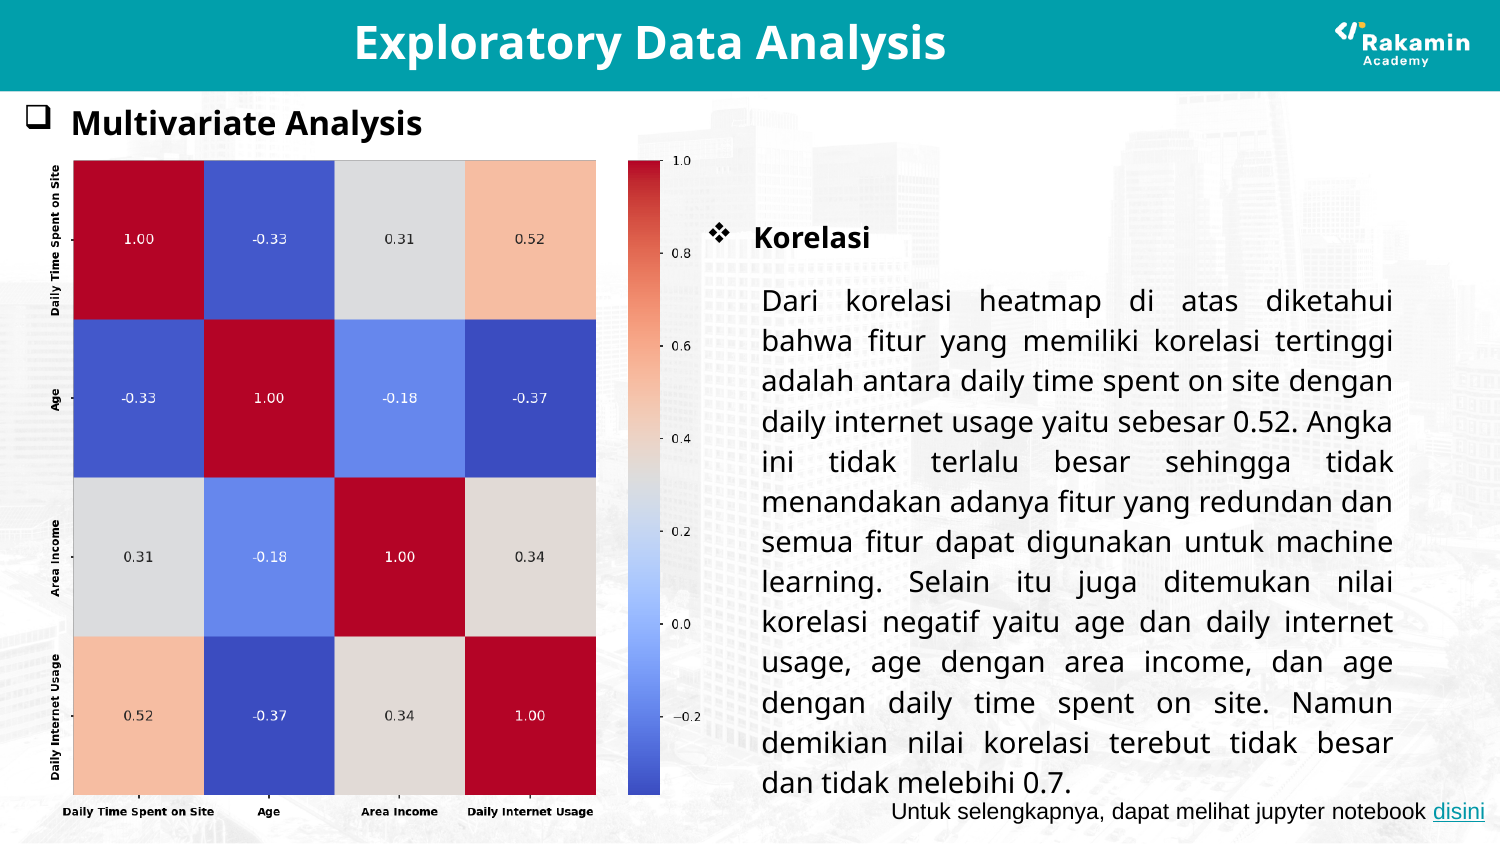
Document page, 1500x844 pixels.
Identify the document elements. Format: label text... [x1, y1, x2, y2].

text_box Korelasi [710, 211, 1036, 262]
picture [0, 0, 1500, 844]
text_box Dari korelasi heatmap di atas diketahui bahwa fitur yang memiliki korelasi tertinggi adalah antara daily time spent on site dengan daily internet usage yaitu sebesar 0.52. Angka ini tidak terlalu besar sehingga tidak menandakan adanya fitur yang redundan dan semua fitur dapat digunakan untuk machine learning. Selain itu juga ditemukan nilai korelasi negatif yaitu age dan daily internet usage, age dengan area income, dan age dengan daily time spent on site. Namun demikian nilai korelasi terebut tidak besar dan tidak melebihi 0.7. [727, 262, 1410, 734]
title Exploratory Data Analysis [0, 0, 1301, 92]
text_box Untuk selengkapnya, dapat melihat jupyter notebook disini [763, 782, 1500, 838]
text_box Multivariate Analysis [8, 94, 759, 150]
